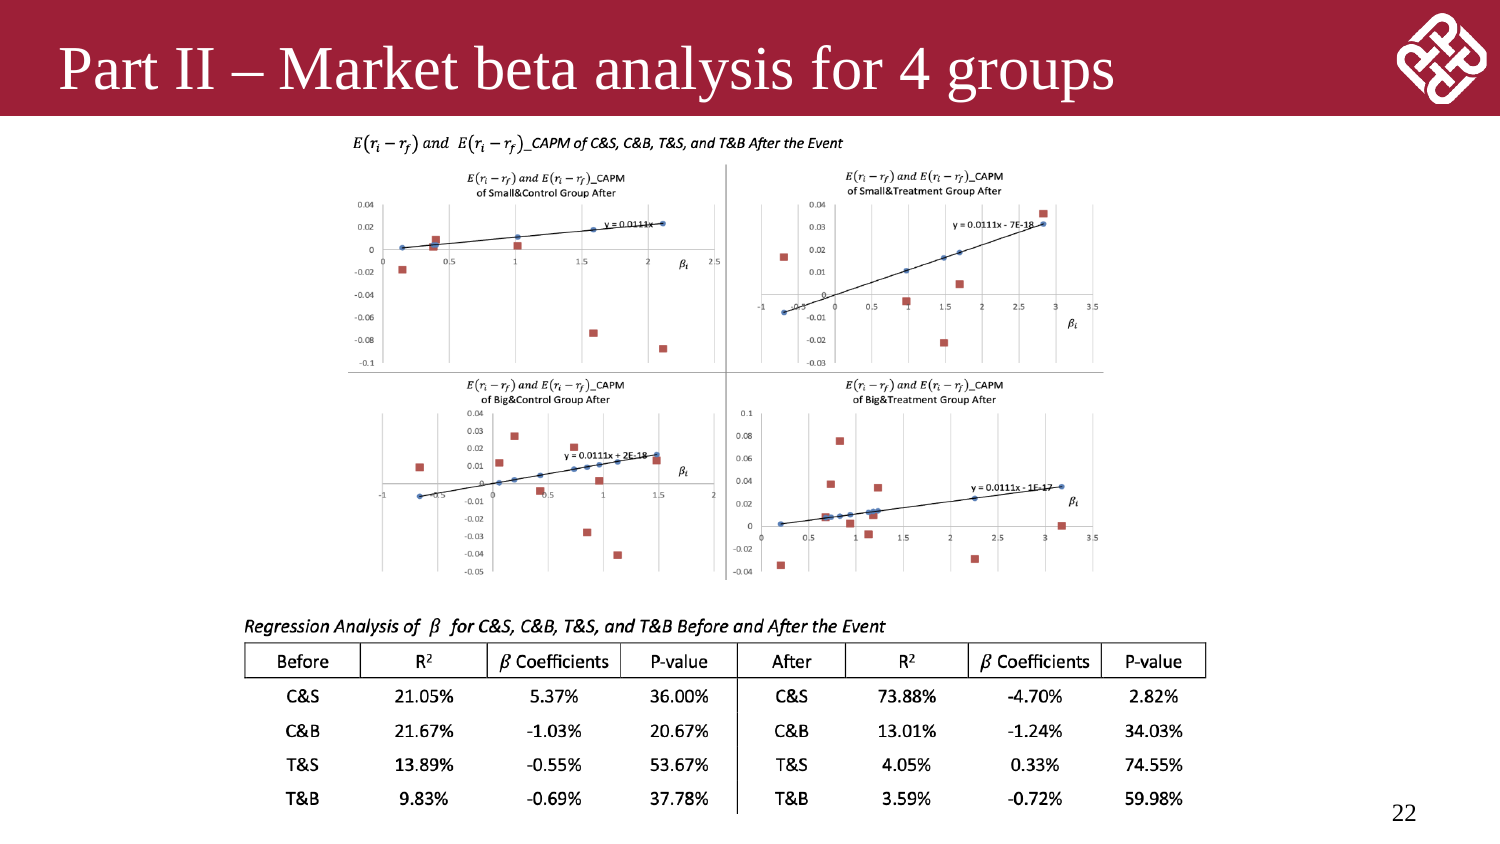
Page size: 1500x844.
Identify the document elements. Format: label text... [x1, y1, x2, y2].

picture [242, 614, 1210, 814]
title Part II – Market beta analysis for 4 groups [43, 13, 1361, 116]
picture [348, 129, 1104, 580]
text_box 22 [1094, 793, 1432, 830]
picture [0, 0, 1500, 116]
